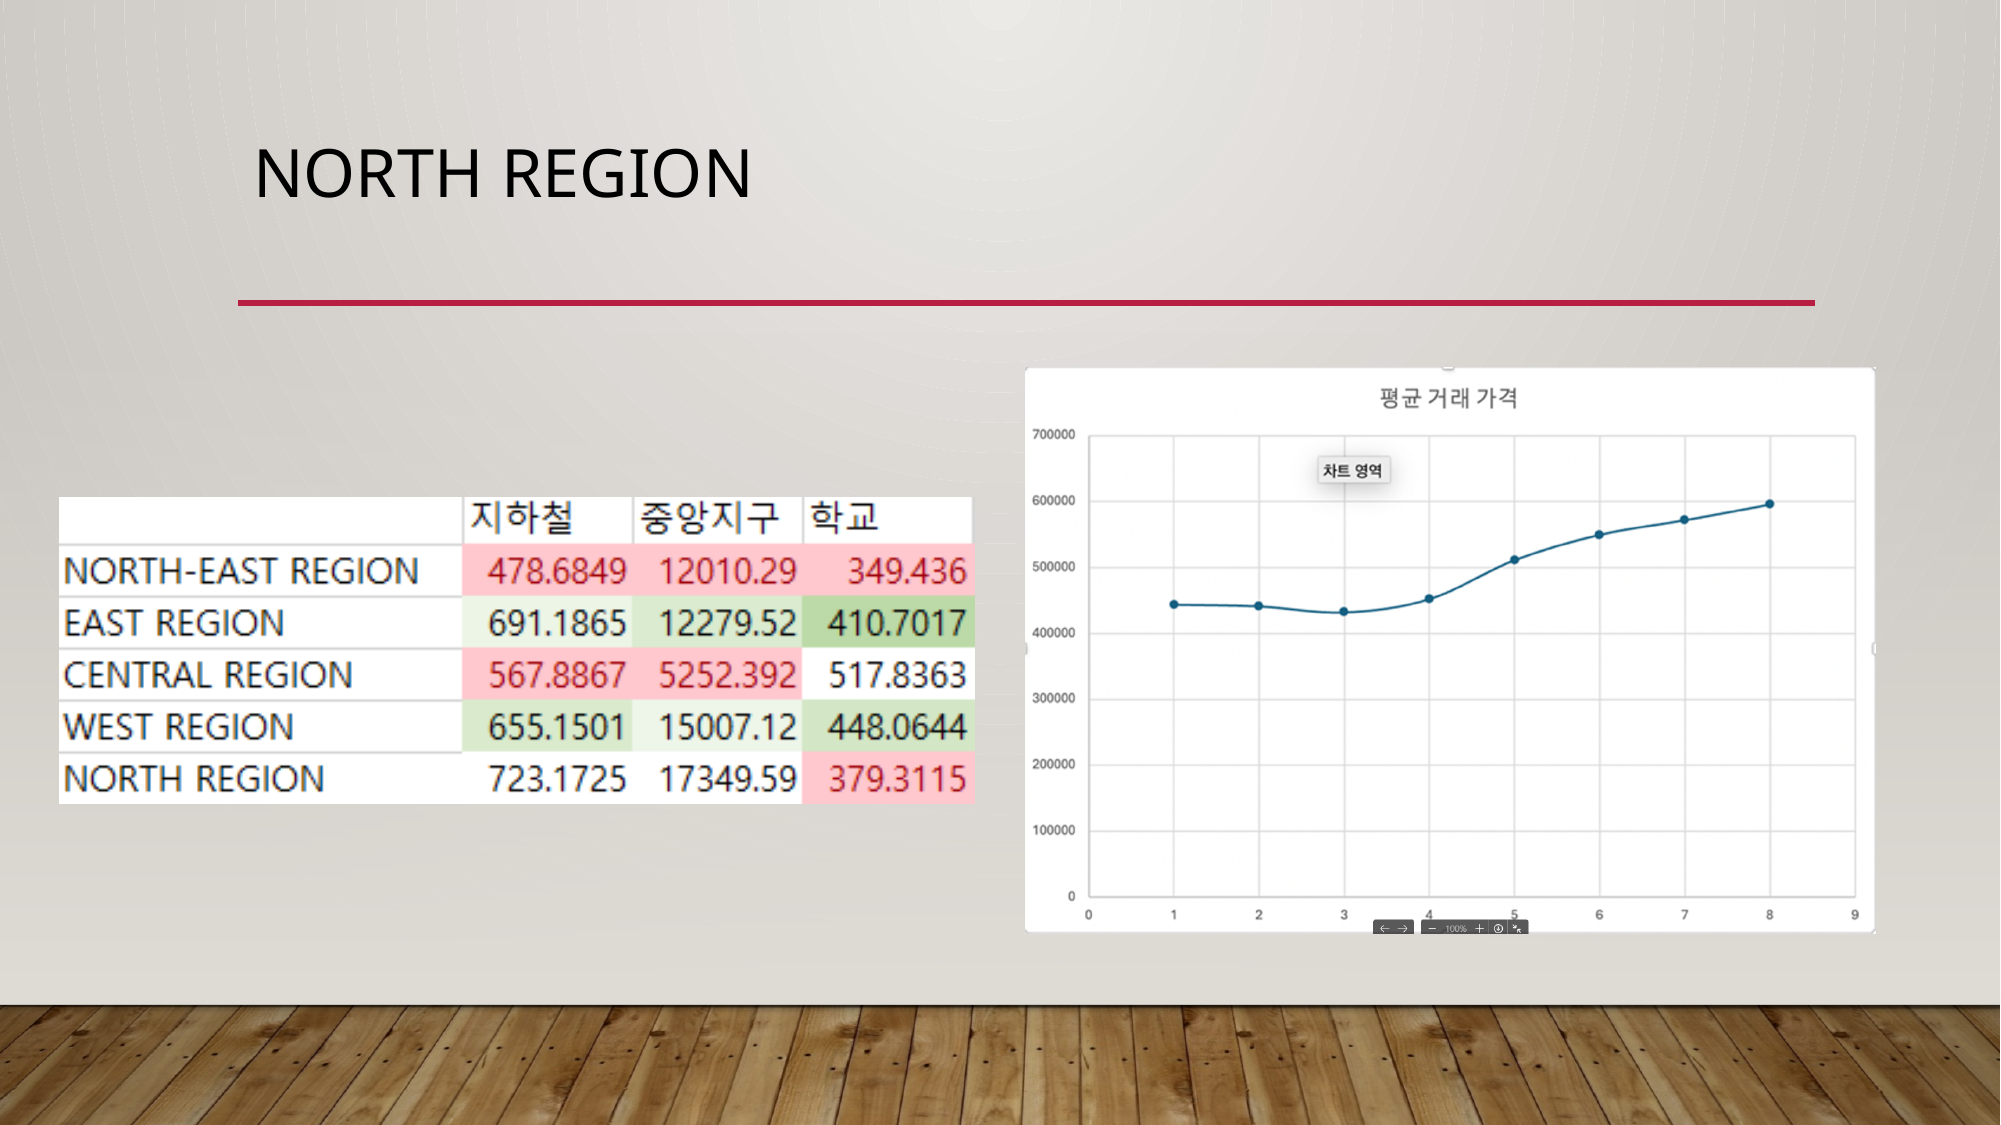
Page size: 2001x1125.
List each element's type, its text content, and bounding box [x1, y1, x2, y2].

picture [0, 1005, 2000, 1125]
picture [59, 497, 975, 805]
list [1025, 367, 1877, 934]
title North region [238, 131, 1814, 305]
